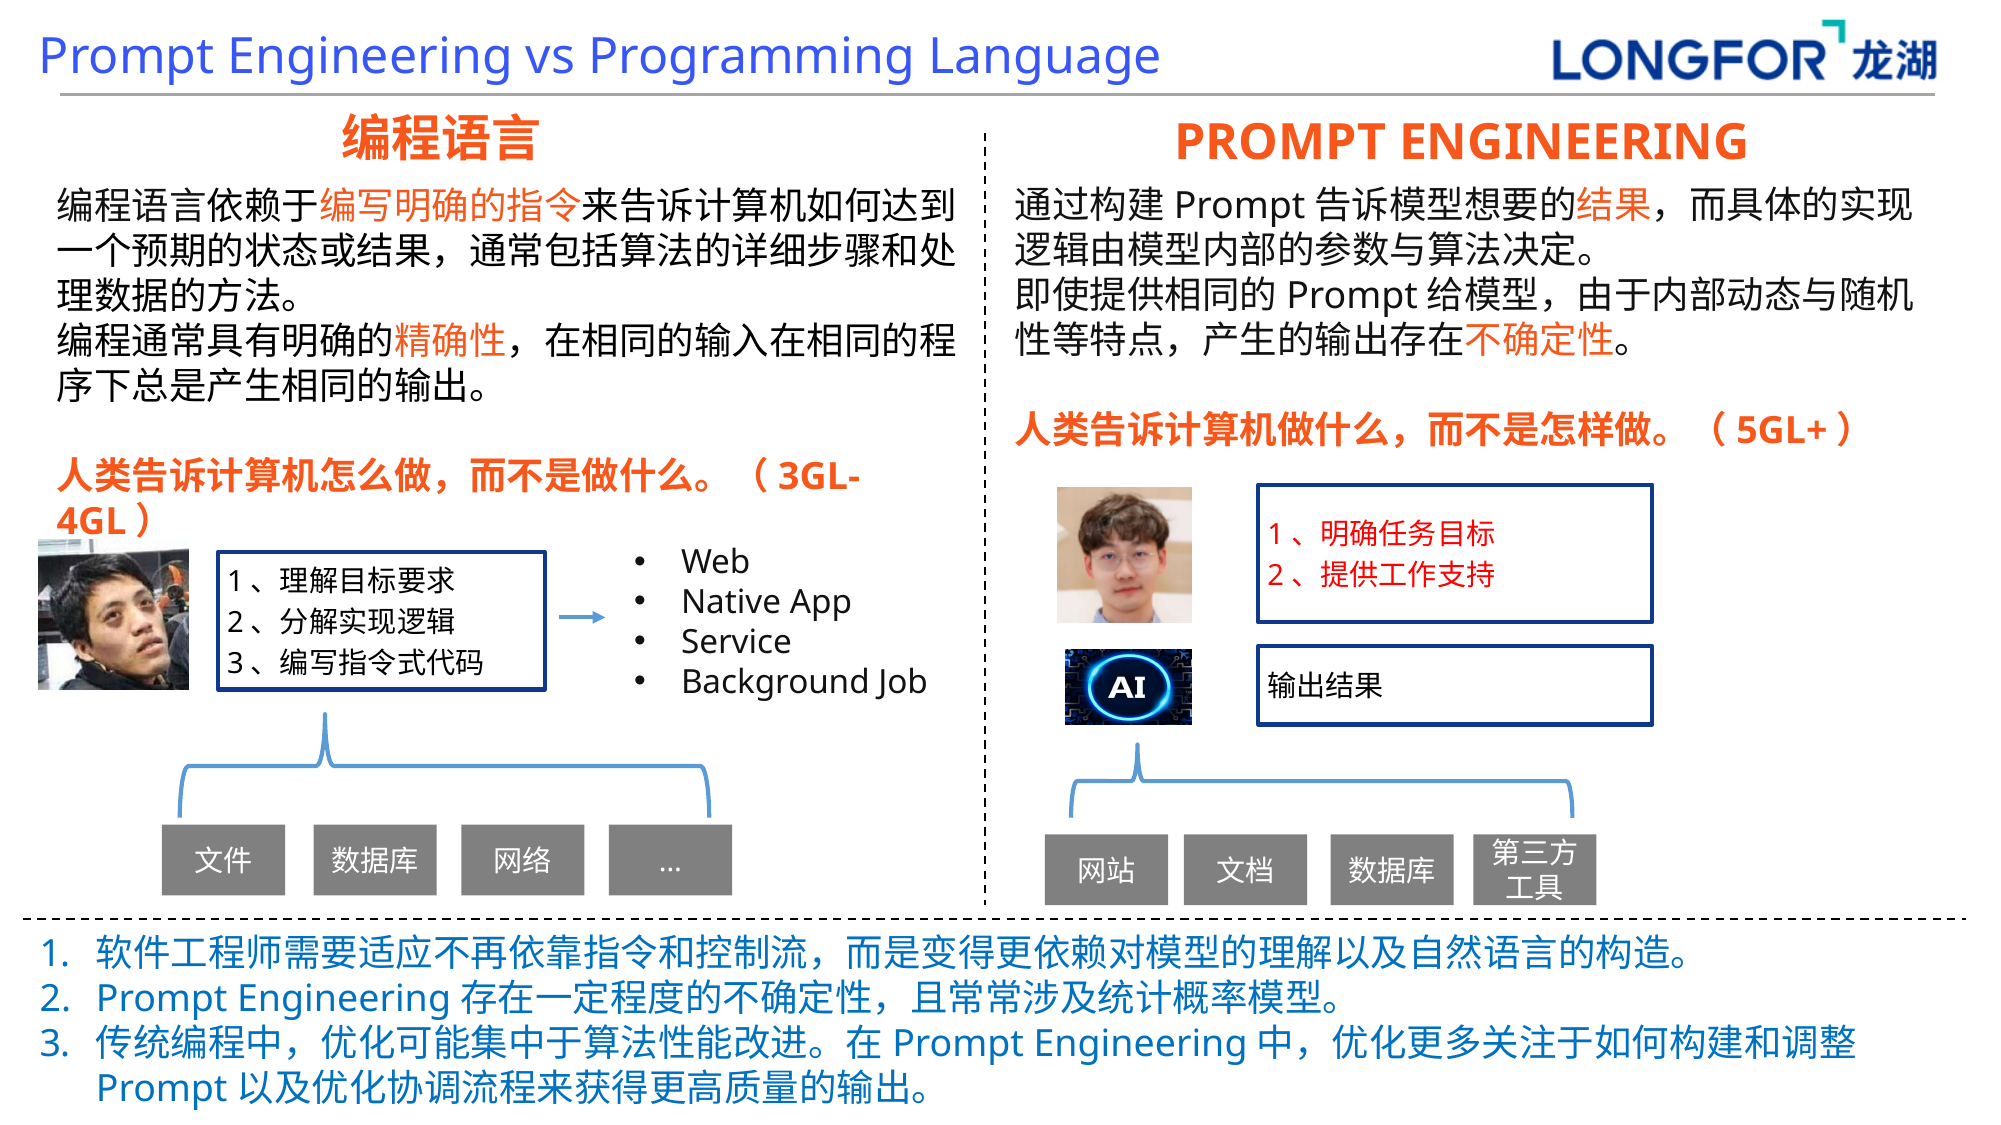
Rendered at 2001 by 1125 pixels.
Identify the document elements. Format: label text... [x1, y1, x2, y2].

text_box 网络 [461, 824, 585, 896]
text_box … [608, 824, 733, 896]
text_box 网站 [1044, 834, 1169, 906]
text_box PROMPT ENGINEERING [1159, 101, 1814, 173]
text_box 输出结果 [1258, 645, 1653, 725]
text_box Web Native App Service Background Job [619, 550, 953, 708]
text_box [1071, 744, 1573, 818]
text_box 编程语言 [327, 99, 748, 174]
text_box [179, 714, 710, 818]
picture [1535, 3, 1952, 96]
picture [38, 539, 190, 690]
text_box 数据库 [1330, 834, 1454, 906]
text_box 软件工程师需要适应不再依靠指令和控制流，而是变得更依赖对模型的理解以及自然语言的构造。 Prompt Engineering存在一定程度的不确定性，且常常涉及统计概率模型。 传统编程中，优化可能集中于算法性能改进。在Prompt Engineering中，优化更多关注于如何构建和调整Prompt以及优化协调流程来获得更高质量的输出。 [24, 921, 1966, 1117]
text_box 文档 [1183, 834, 1308, 906]
text_box 文件 [161, 824, 286, 896]
picture [1065, 649, 1193, 725]
text_box 编程语言依赖于编写明确的指令来告诉计算机如何达到一个预期的状态或结果，通常包括算法的详细步骤和处理数据的方法。 编程通常具有明确的精确性，在相同的输入在相同的程序下总是产生相同的输出。 人类告诉计算机怎么做，而不是做什么。（3GL-4GL） [41, 174, 984, 550]
text_box Prompt Engineering vs Programming Language [24, 16, 1379, 91]
text_box 1、理解目标要求 2、分解实现逻辑 3、编写指令式代码 [218, 551, 545, 690]
text_box 数据库 [313, 824, 437, 896]
text_box 通过构建Prompt告诉模型想要的结果，而具体的实现逻辑由模型内部的参数与算法决定。 即使提供相同的Prompt给模型，由于内部动态与随机性等特点，产生的输出存在不确定性。 人类告诉计算机做什么，而不是怎样做。（5GL+） [999, 173, 1943, 459]
text_box 第三方工具 [1473, 834, 1597, 906]
picture [1057, 487, 1193, 623]
text_box 1、明确任务目标 2、提供工作支持 [1258, 484, 1653, 623]
